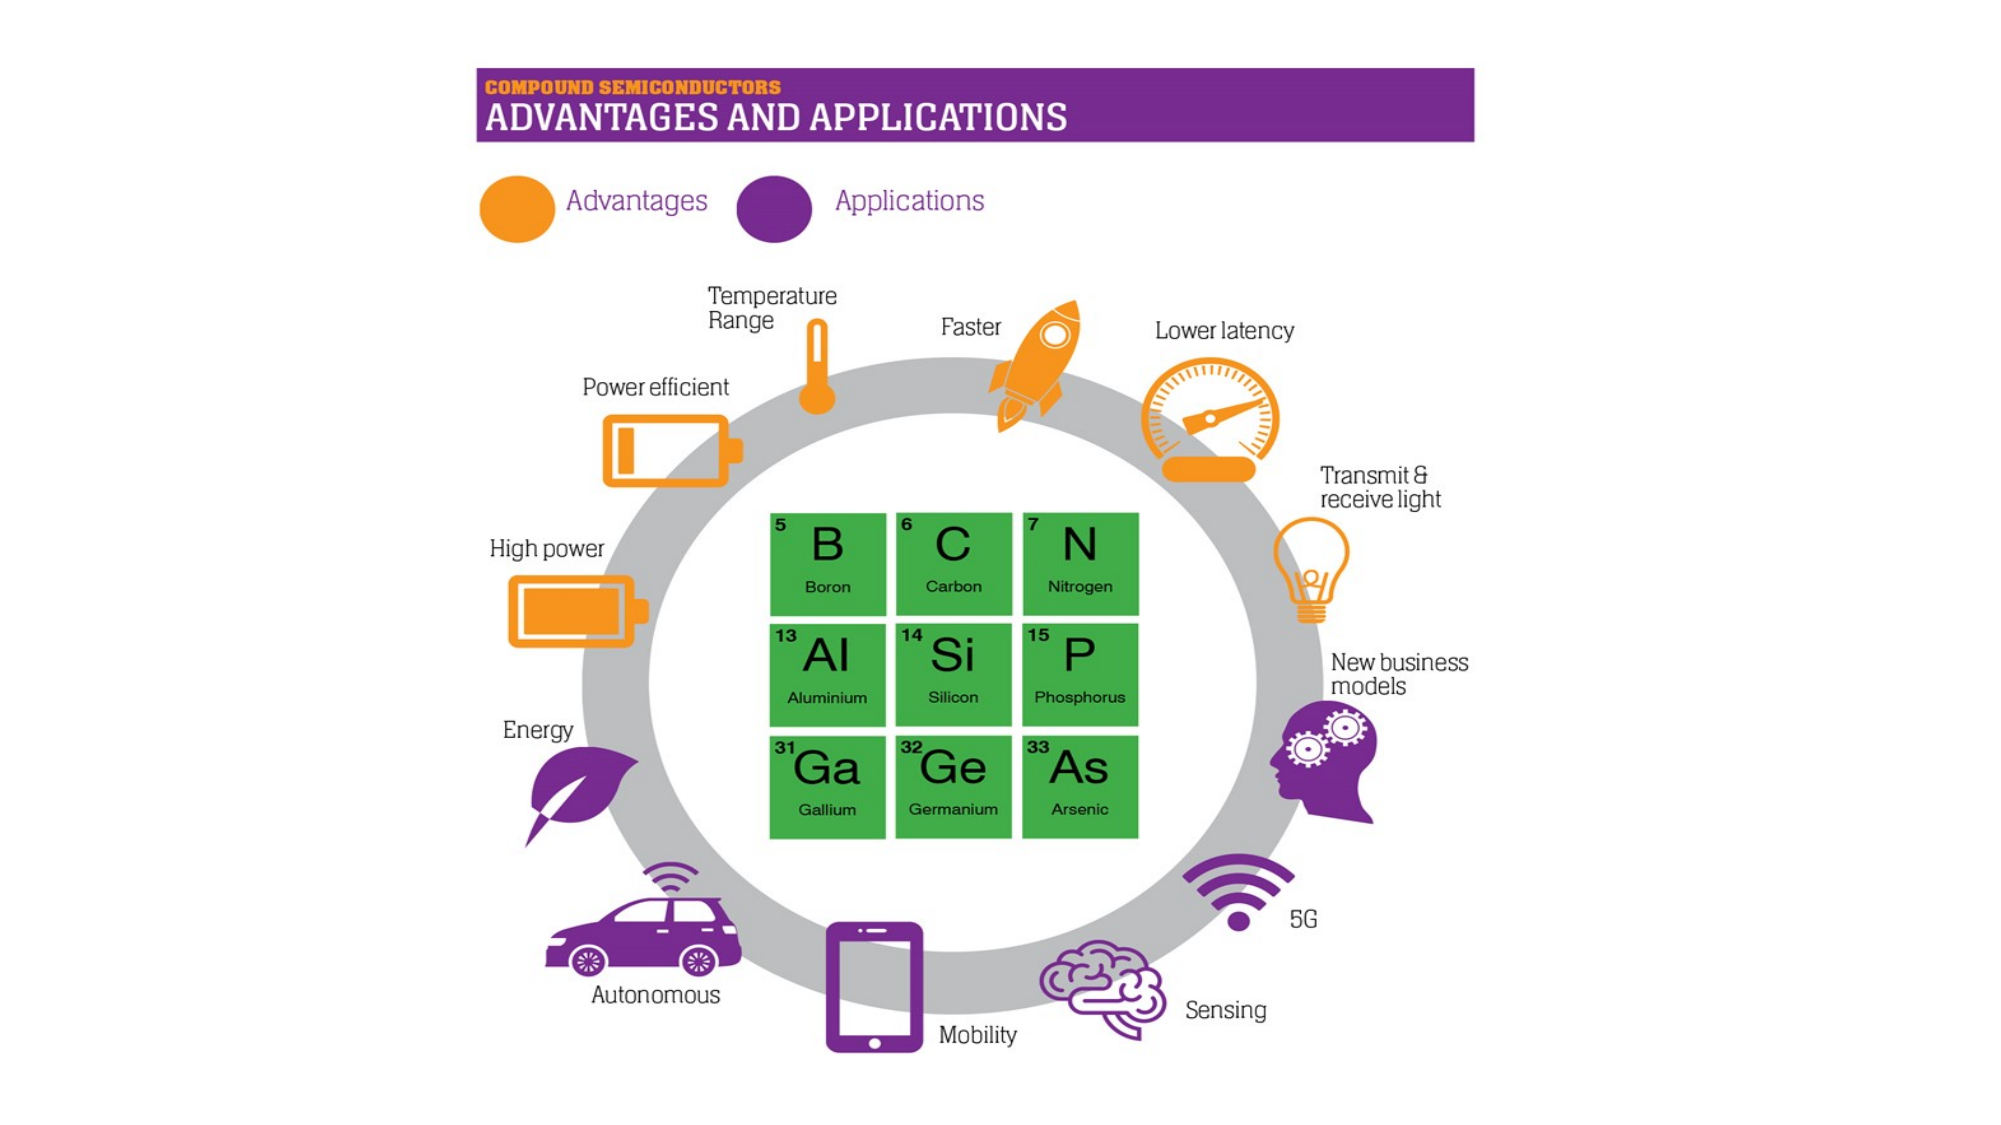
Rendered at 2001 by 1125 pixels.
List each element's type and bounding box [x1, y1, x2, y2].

picture [467, 59, 1486, 1077]
